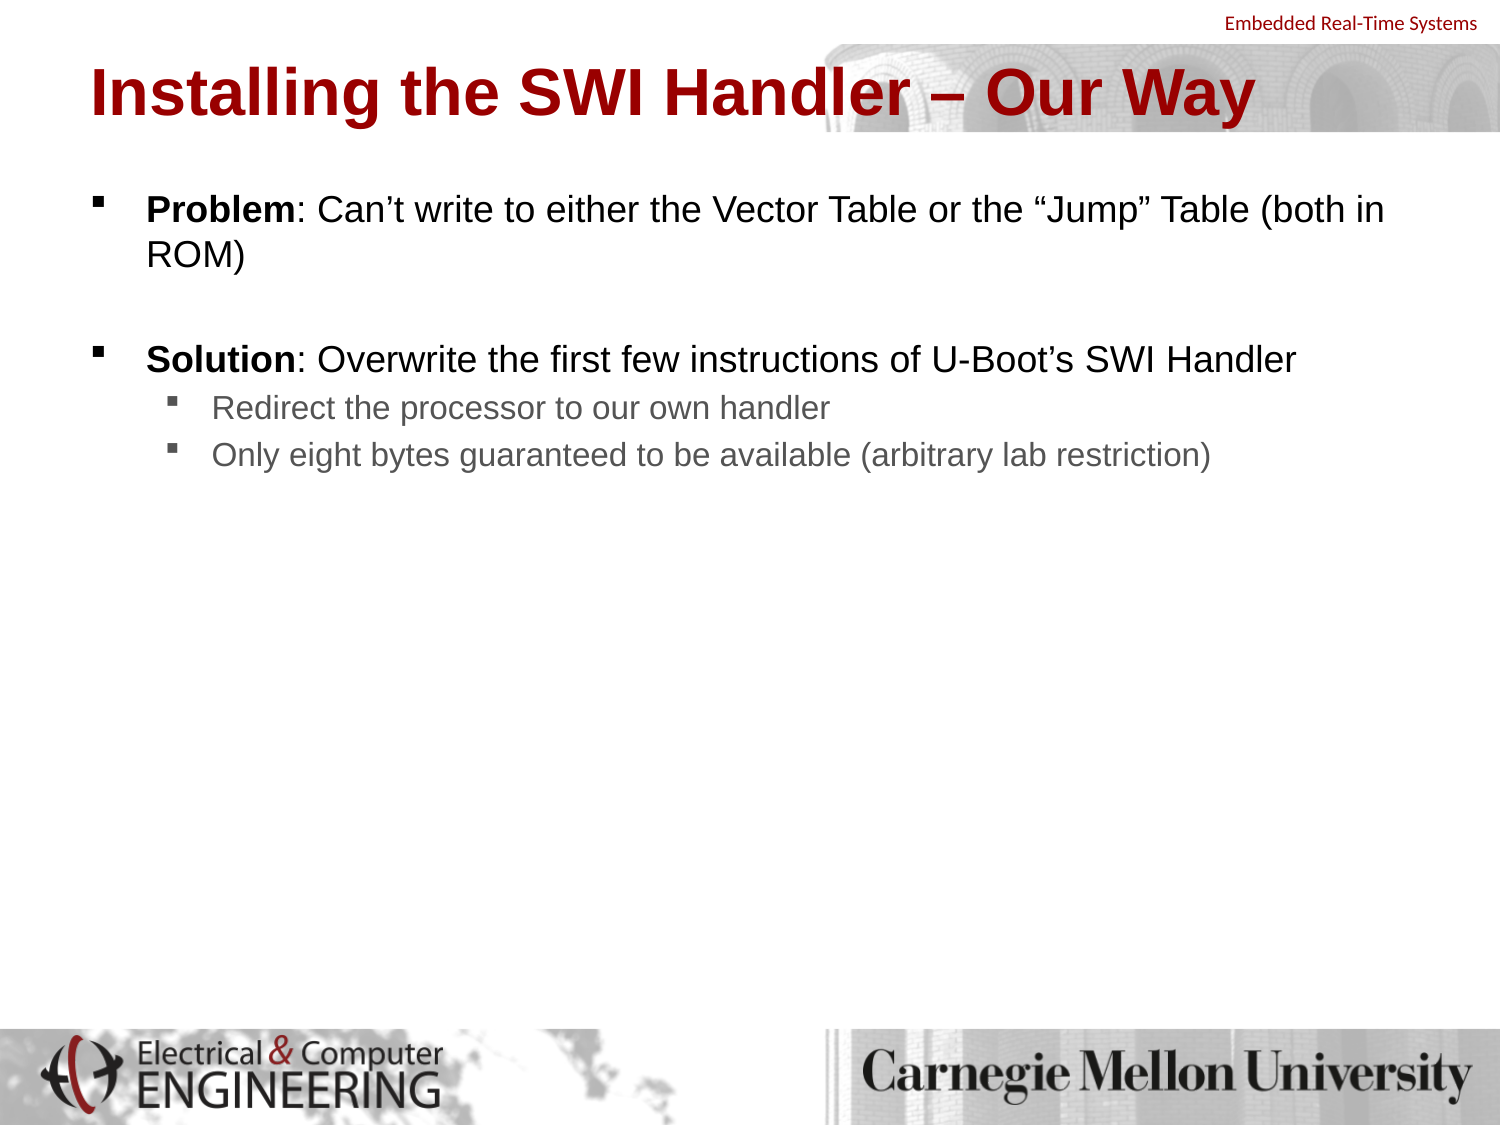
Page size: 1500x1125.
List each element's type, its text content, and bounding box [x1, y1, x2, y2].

title Installing the SWI Handler – Our Way [75, 45, 1425, 133]
picture [664, 43, 1500, 133]
picture [0, 1028, 1500, 1125]
list Problem: Can’t write to either the Vector Table or the “Jump” Table (both in ROM) Solution: Overwrite the first few instructions of U-Boot’s SWI Handler Redirect the processor to our own handler Only eight bytes guaranteed to be available (arbitrary lab restriction) [75, 177, 1425, 1005]
